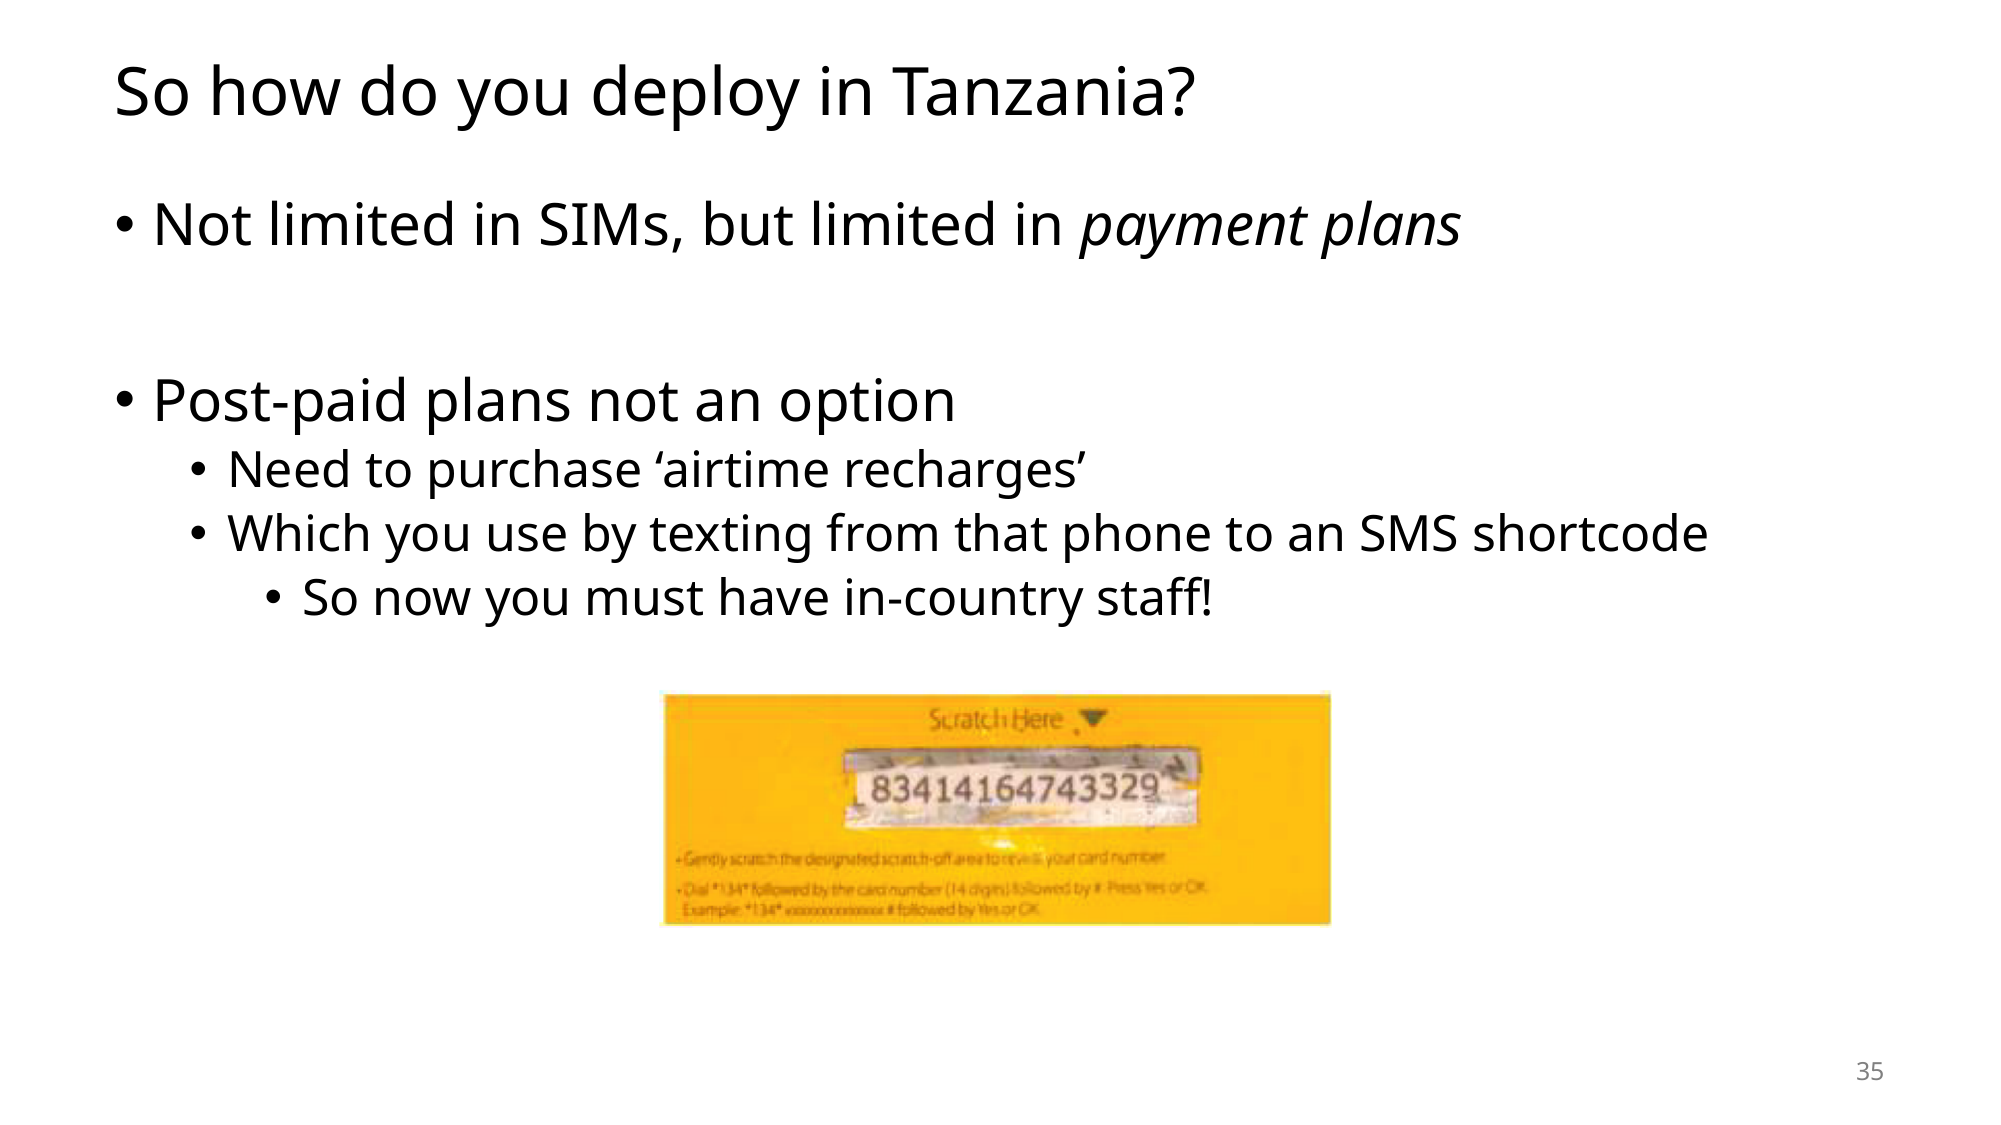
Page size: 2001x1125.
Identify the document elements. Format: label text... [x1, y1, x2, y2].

list Not limited in SIMs, but limited in payment plans Post-paid plans not an option Need to purchase ‘airtime recharges’ Which you use by texting from that phone to an SMS shortcode So now you must have in-country staff! [99, 187, 1900, 1013]
picture [657, 685, 1332, 928]
slide_number 35 [1749, 1042, 1900, 1103]
title So how do you deploy in Tanzania? [99, 37, 1900, 150]
